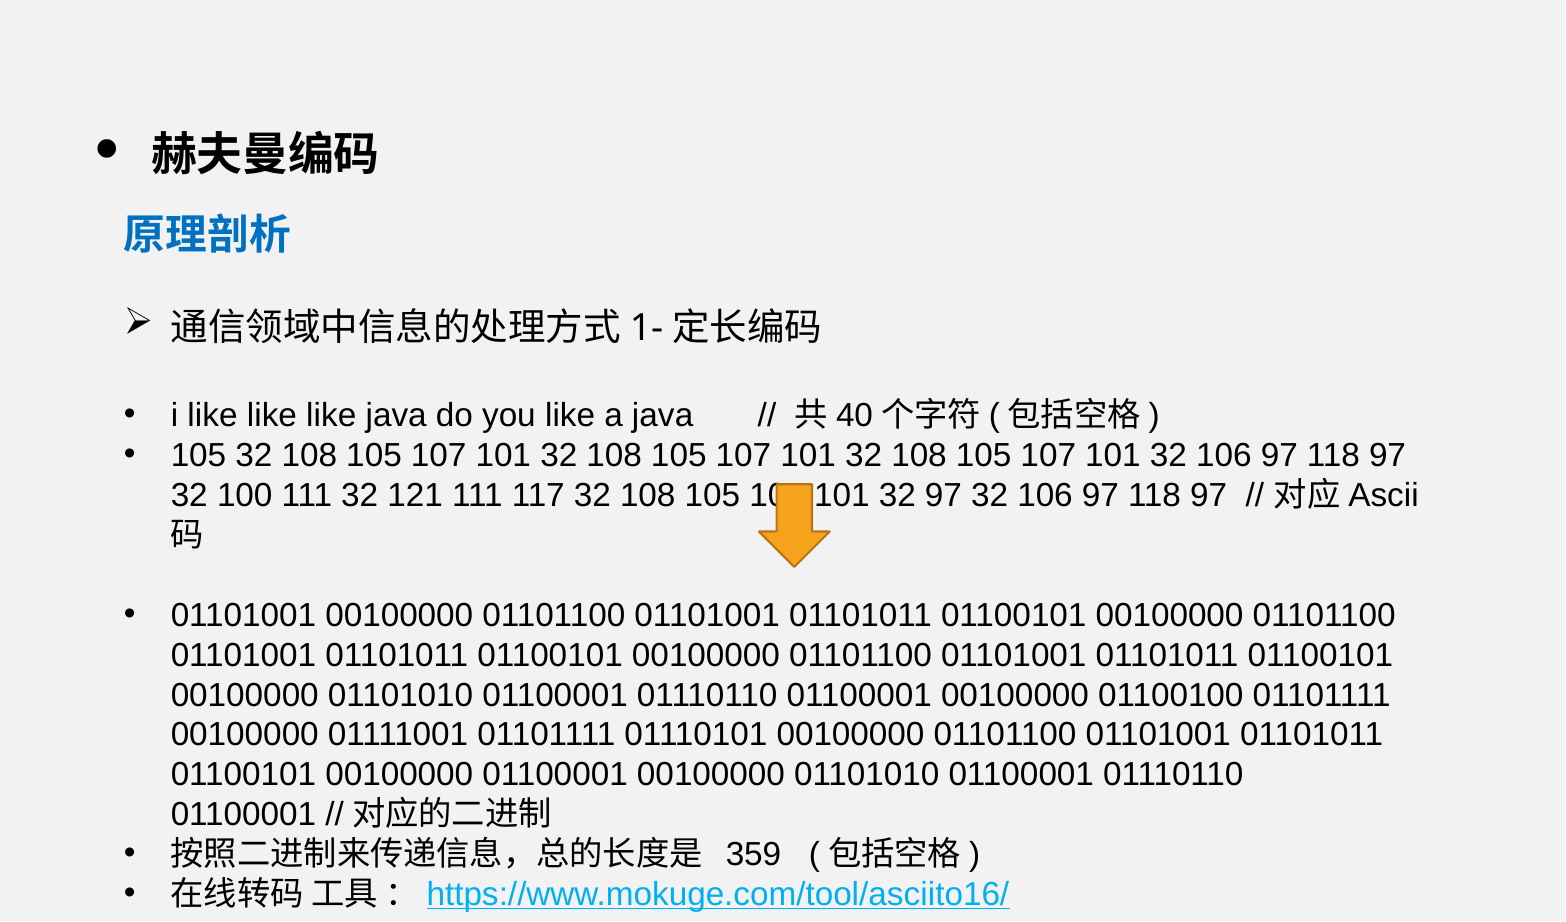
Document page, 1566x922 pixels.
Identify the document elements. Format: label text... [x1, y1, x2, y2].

text_box 赫夫曼编码 [79, 123, 1325, 188]
text_box [757, 483, 831, 568]
text_box 原理剖析 通信领域中信息的处理方式1-定长编码 i like like like java do you like a java // 共40个字符(包括空格) 105 32 108 105 107 101 32 108 105 107 101 32 108 105 107 101 32 106 97 118 97 32 100 111 32 121 111 117 32 108 105 107 101 32 97 32 106 97 118 97 //对应Ascii码 01101001 00100000 01101100 01101001 01101011 01100101 00100000 01101100 01101001 01101011 01100101 00100000 01101100 01101001 01101011 01100101 00100000 01101010 01100001 01110110 01100001 00100000 01100100 01101111 00100000 01111001 01101111 01110101 00100000 01101100 01101001 01101011 01100101 00100000 01100001 00100000 01101010 01100001 01110110 01100001 //对应的二进制 按照二进制来传递信息，总的长度是 359 (包括空格) 在线转码 工具 ：https://www.mokuge.com/tool/asciito16/ [109, 200, 1468, 920]
